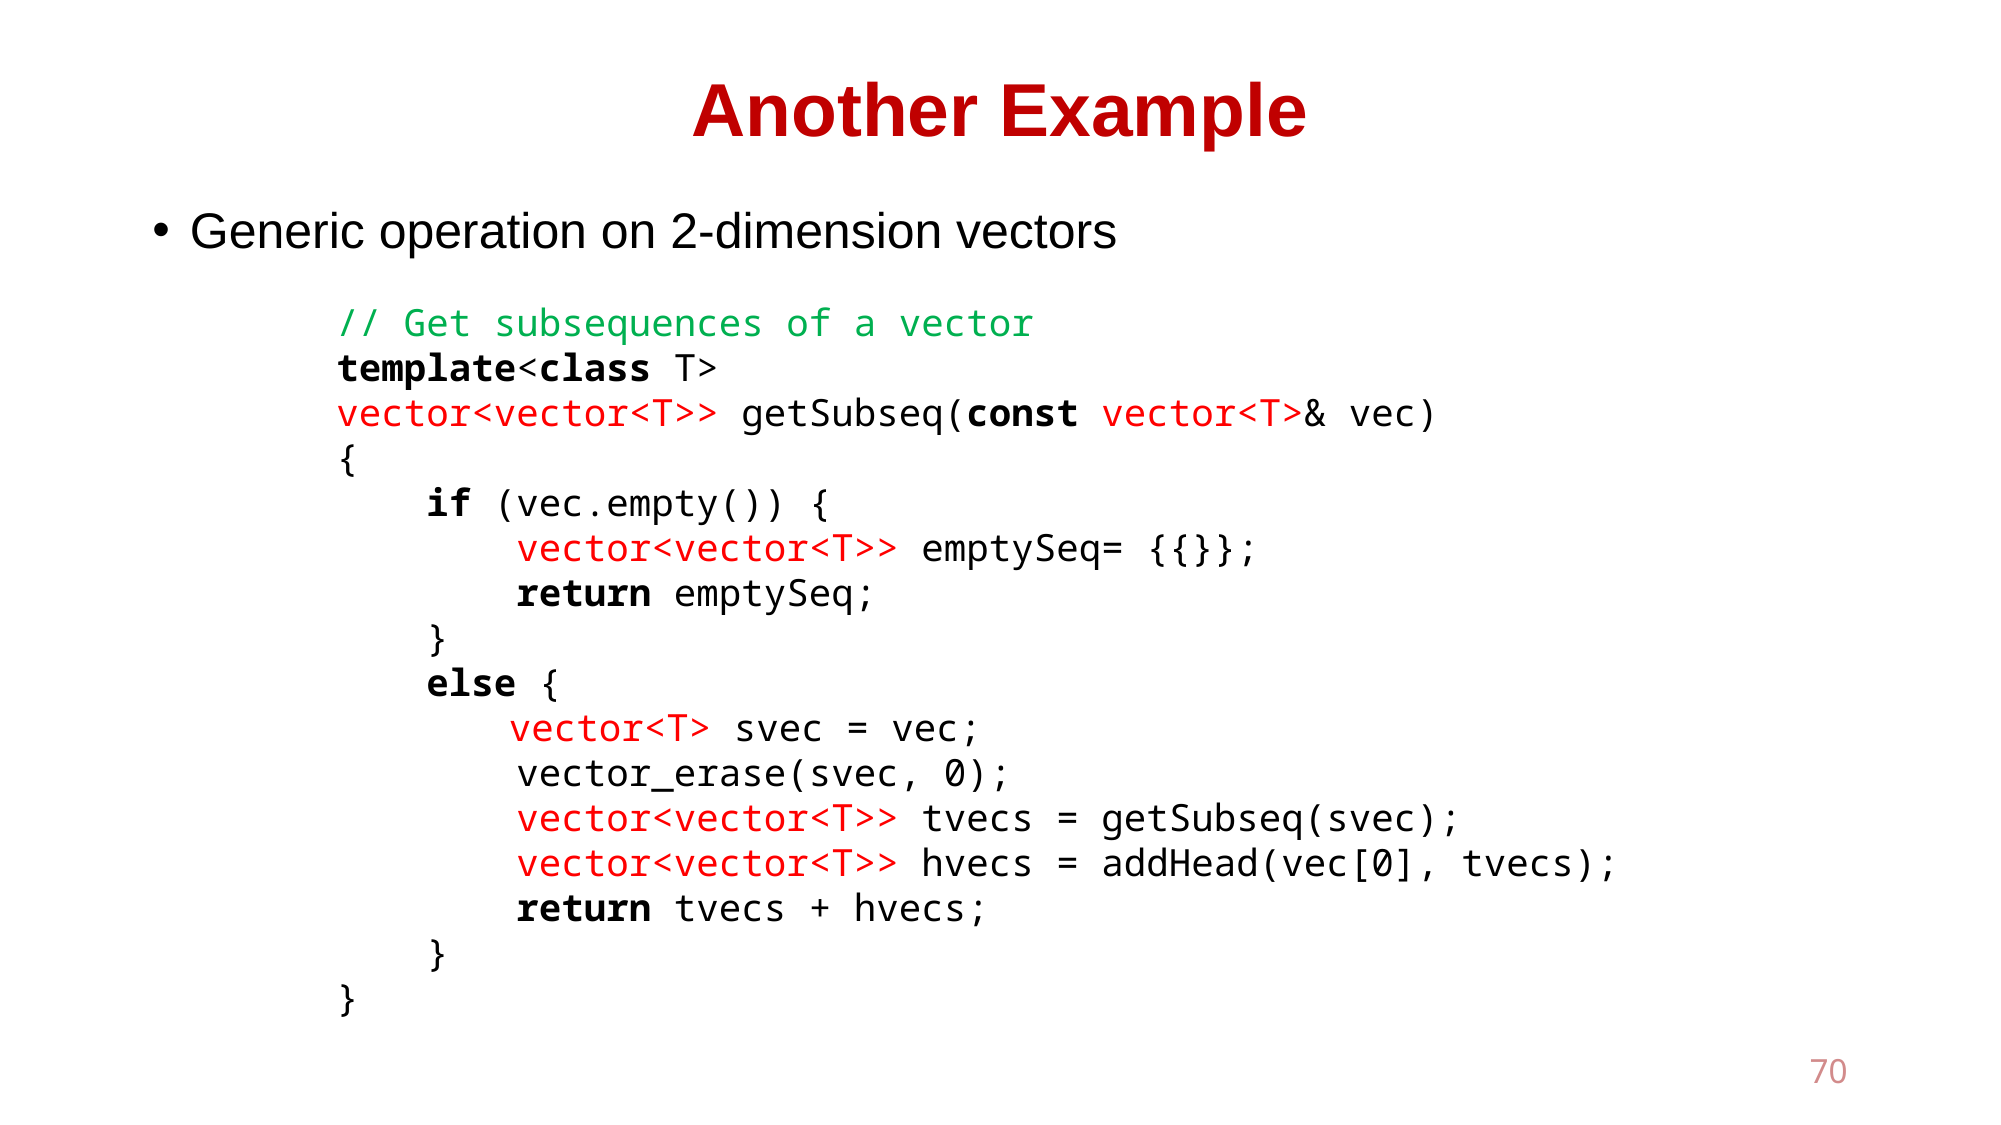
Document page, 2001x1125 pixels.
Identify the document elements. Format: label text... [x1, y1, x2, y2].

title Another Example [137, 59, 1863, 166]
slide_number 70 [1412, 1042, 1863, 1103]
text_box // Get subsequences of a vector template<class T> vector<vector<T>> getSubseq(const vector<T>& vec) { if (vec.empty()) { vector<vector<T>> emptySeq= {{}}; return emptySeq; } else { vector<T> svec = vec; vector_erase(svec, 0); vector<vector<T>> tvecs = getSubseq(svec); vector<vector<T>> hvecs = addHead(vec[0], tvecs); return tvecs + hvecs; } } [321, 291, 1707, 1027]
list Generic operation on 2-dimension vectors [137, 197, 1863, 1025]
